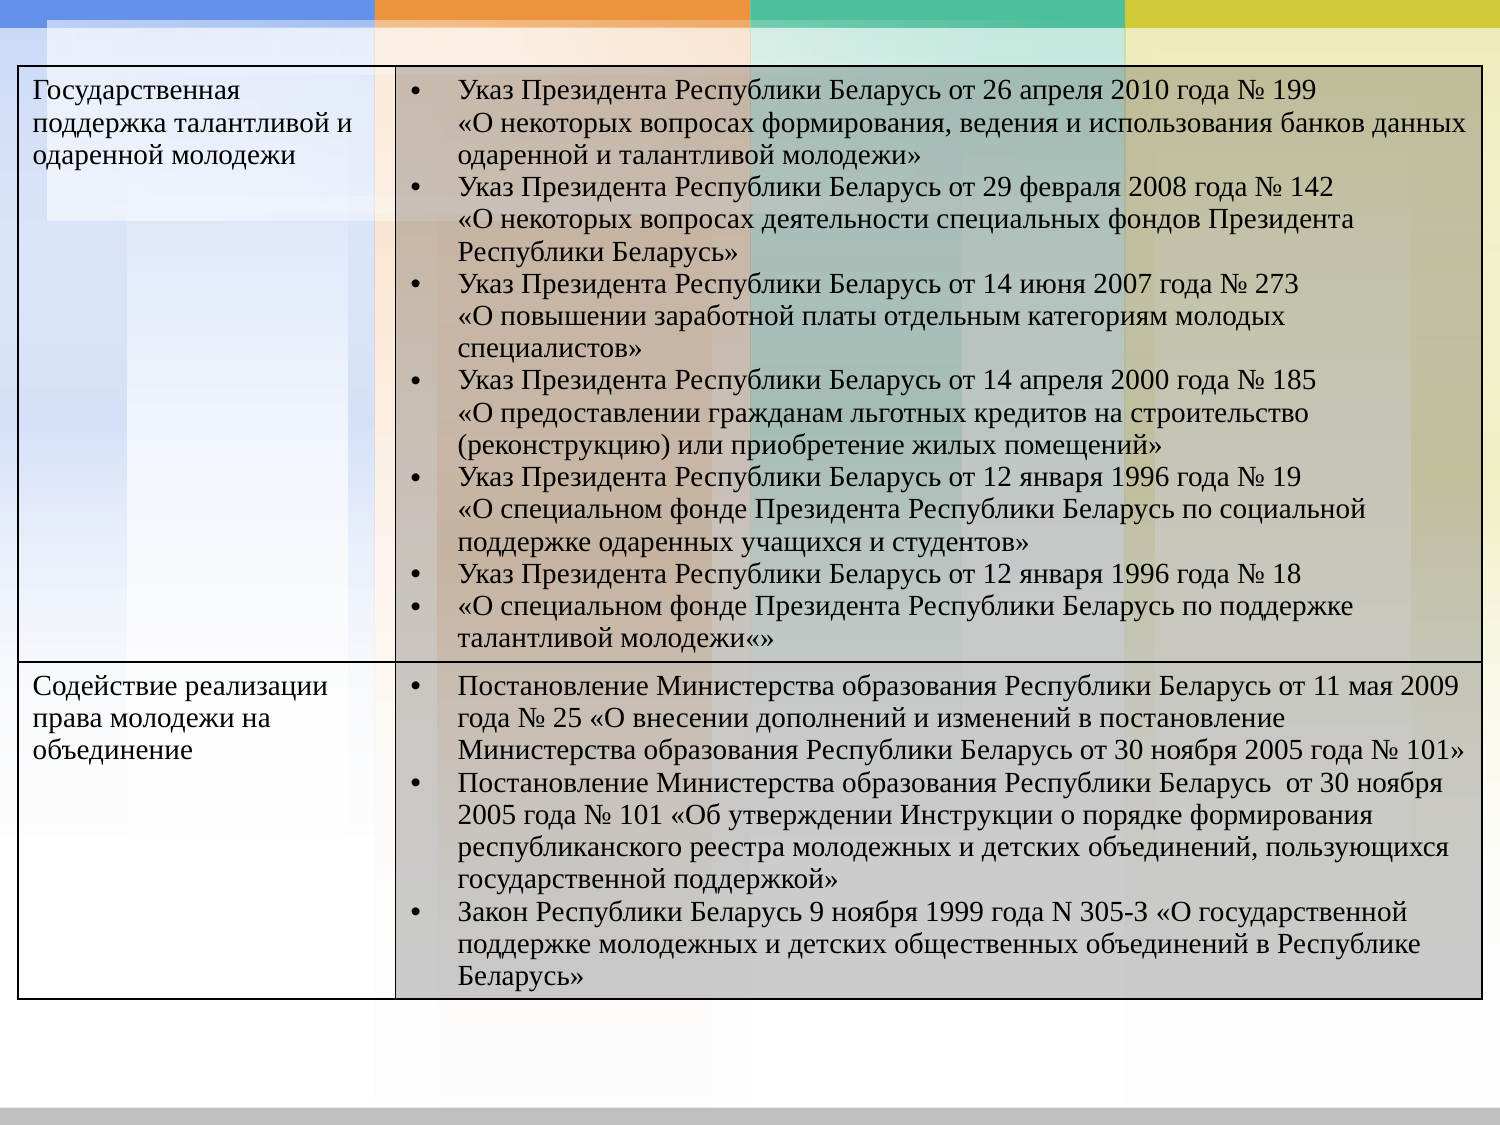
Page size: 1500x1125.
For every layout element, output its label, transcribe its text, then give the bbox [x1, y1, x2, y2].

table_header Государственная поддержка талантливой и одаренной молодежи [19, 67, 395, 661]
table_cell Постановление Министерства образования Республики Беларусь от 11 мая 2009 года № 25 «О внесении дополнений и изменений в постановление Министерства образования Республики Беларусь от 30 ноября 2005 года № 101» Постановление Министерства образования Республики Беларусь от 30 ноября 2005 года № 101 «Об утверждении Инструкции о порядке формирования республиканского реестра молодежных и детских объединений, пользующихся государственной поддержкой» Закон Республики Беларусь 9 ноября 1999 года N 305-З «О государственной поддержке молодежных и детских общественных объединений в Республике Беларусь» [396, 663, 1481, 998]
table_header Указ Президента Республики Беларусь от 26 апреля 2010 года № 199 «О некоторых вопросах формирования, ведения и использования банков данных одаренной и талантливой молодежи» Указ Президента Республики Беларусь от 29 февраля 2008 года № 142 «О некоторых вопросах деятельности специальных фондов Президента Республики Беларусь» Указ Президента Республики Беларусь от 14 июня 2007 года № 273 «О повышении заработной платы отдельным категориям молодых специалистов» Указ Президента Республики Беларусь от 14 апреля 2000 года № 185 «О предоставлении гражданам льготных кредитов на строительство (реконструкцию) или приобретение жилых помещений» Указ Президента Республики Беларусь от 12 января 1996 года № 19 «О специальном фонде Президента Республики Беларусь по социальной поддержке одаренных учащихся и студентов» Указ Президента Республики Беларусь от 12 января 1996 года № 18 «О специальном фонде Президента Республики Беларусь по поддержке талантливой молодежи«» [396, 67, 1481, 661]
table_cell Содействие реализации права молодежи на объединение [19, 663, 395, 998]
